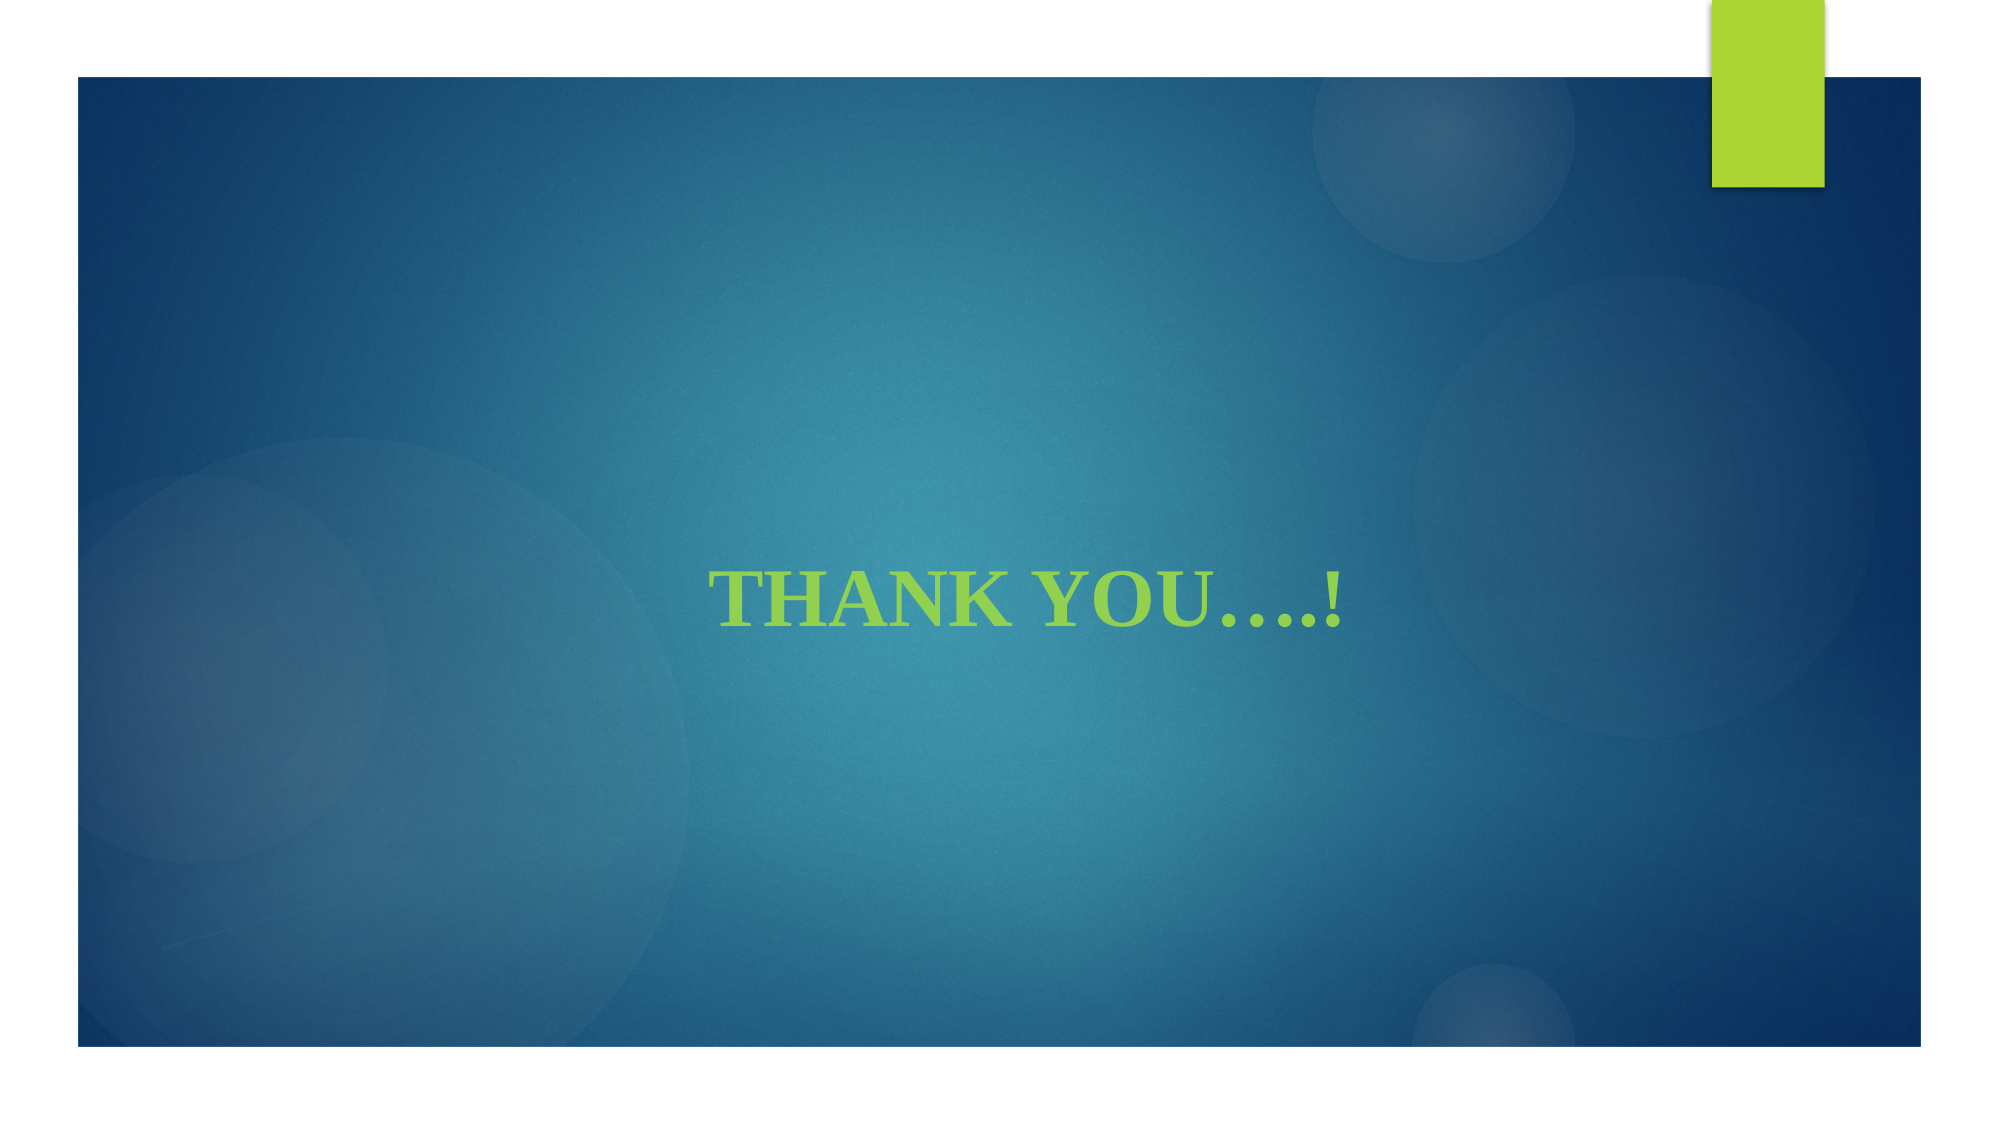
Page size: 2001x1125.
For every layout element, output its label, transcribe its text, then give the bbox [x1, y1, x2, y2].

title THANK YOU….! [693, 344, 1399, 651]
